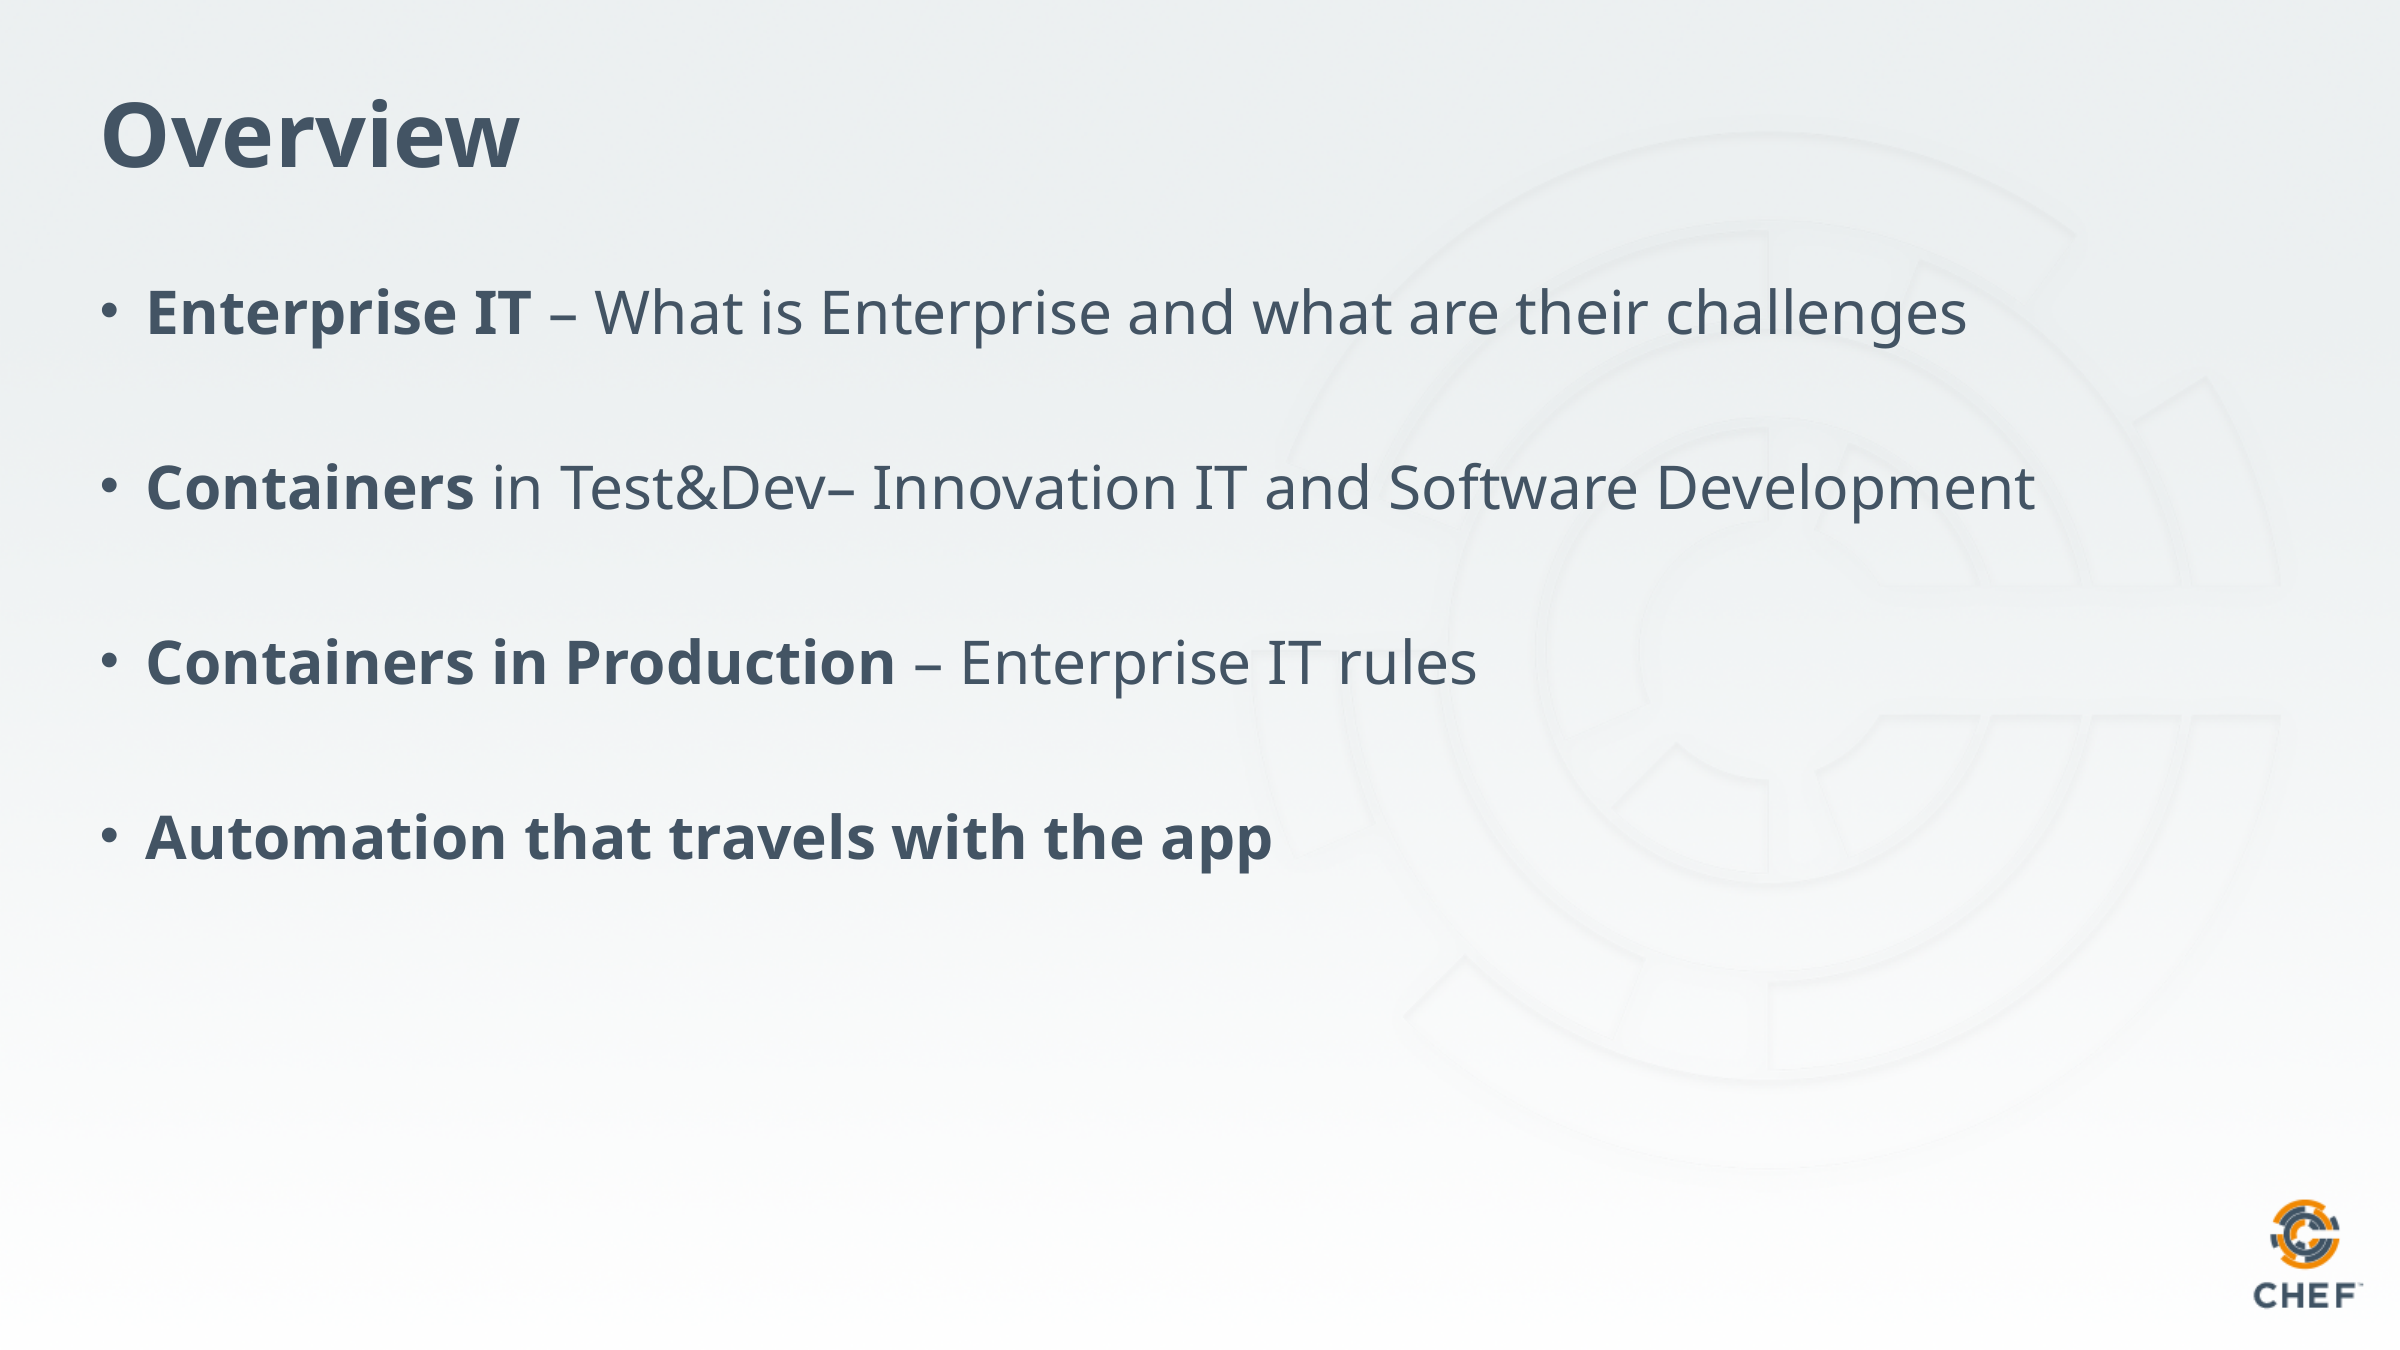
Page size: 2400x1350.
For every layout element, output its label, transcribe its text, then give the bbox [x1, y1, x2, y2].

title Overview [99, 90, 2300, 190]
picture [0, 0, 2400, 1350]
list Enterprise IT – What is Enterprise and what are their challenges Containers in Test&Dev– Innovation IT and Software Development Containers in Production – Enterprise IT rules Automation that travels with the app [99, 274, 2300, 1064]
